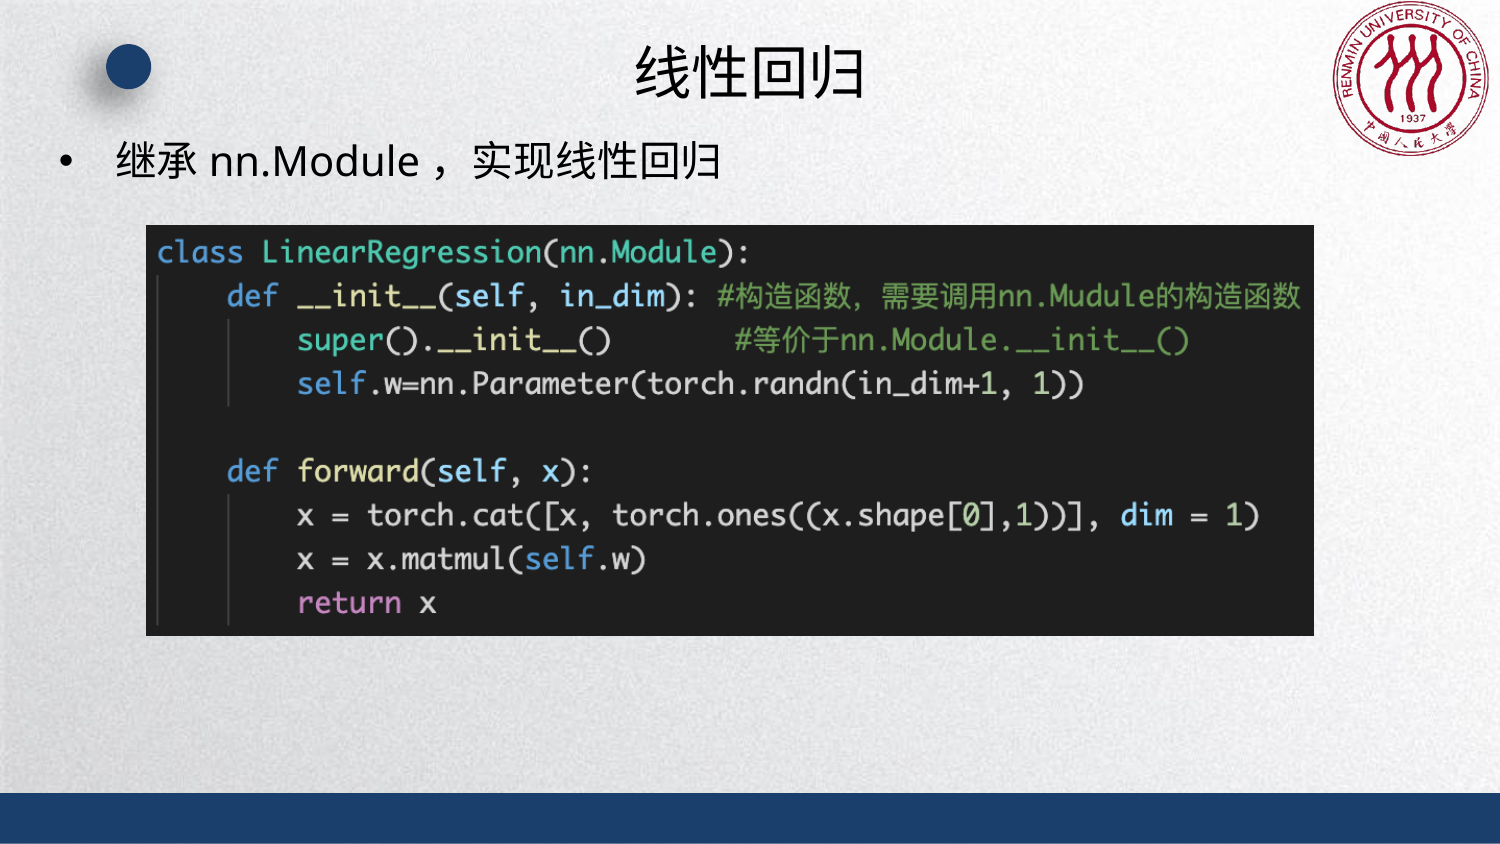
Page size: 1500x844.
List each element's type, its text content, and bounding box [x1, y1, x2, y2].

list 继承nn.Module，实现线性回归 [43, 127, 1455, 773]
title 线性回归 [75, 29, 1425, 112]
picture [0, 0, 1500, 793]
